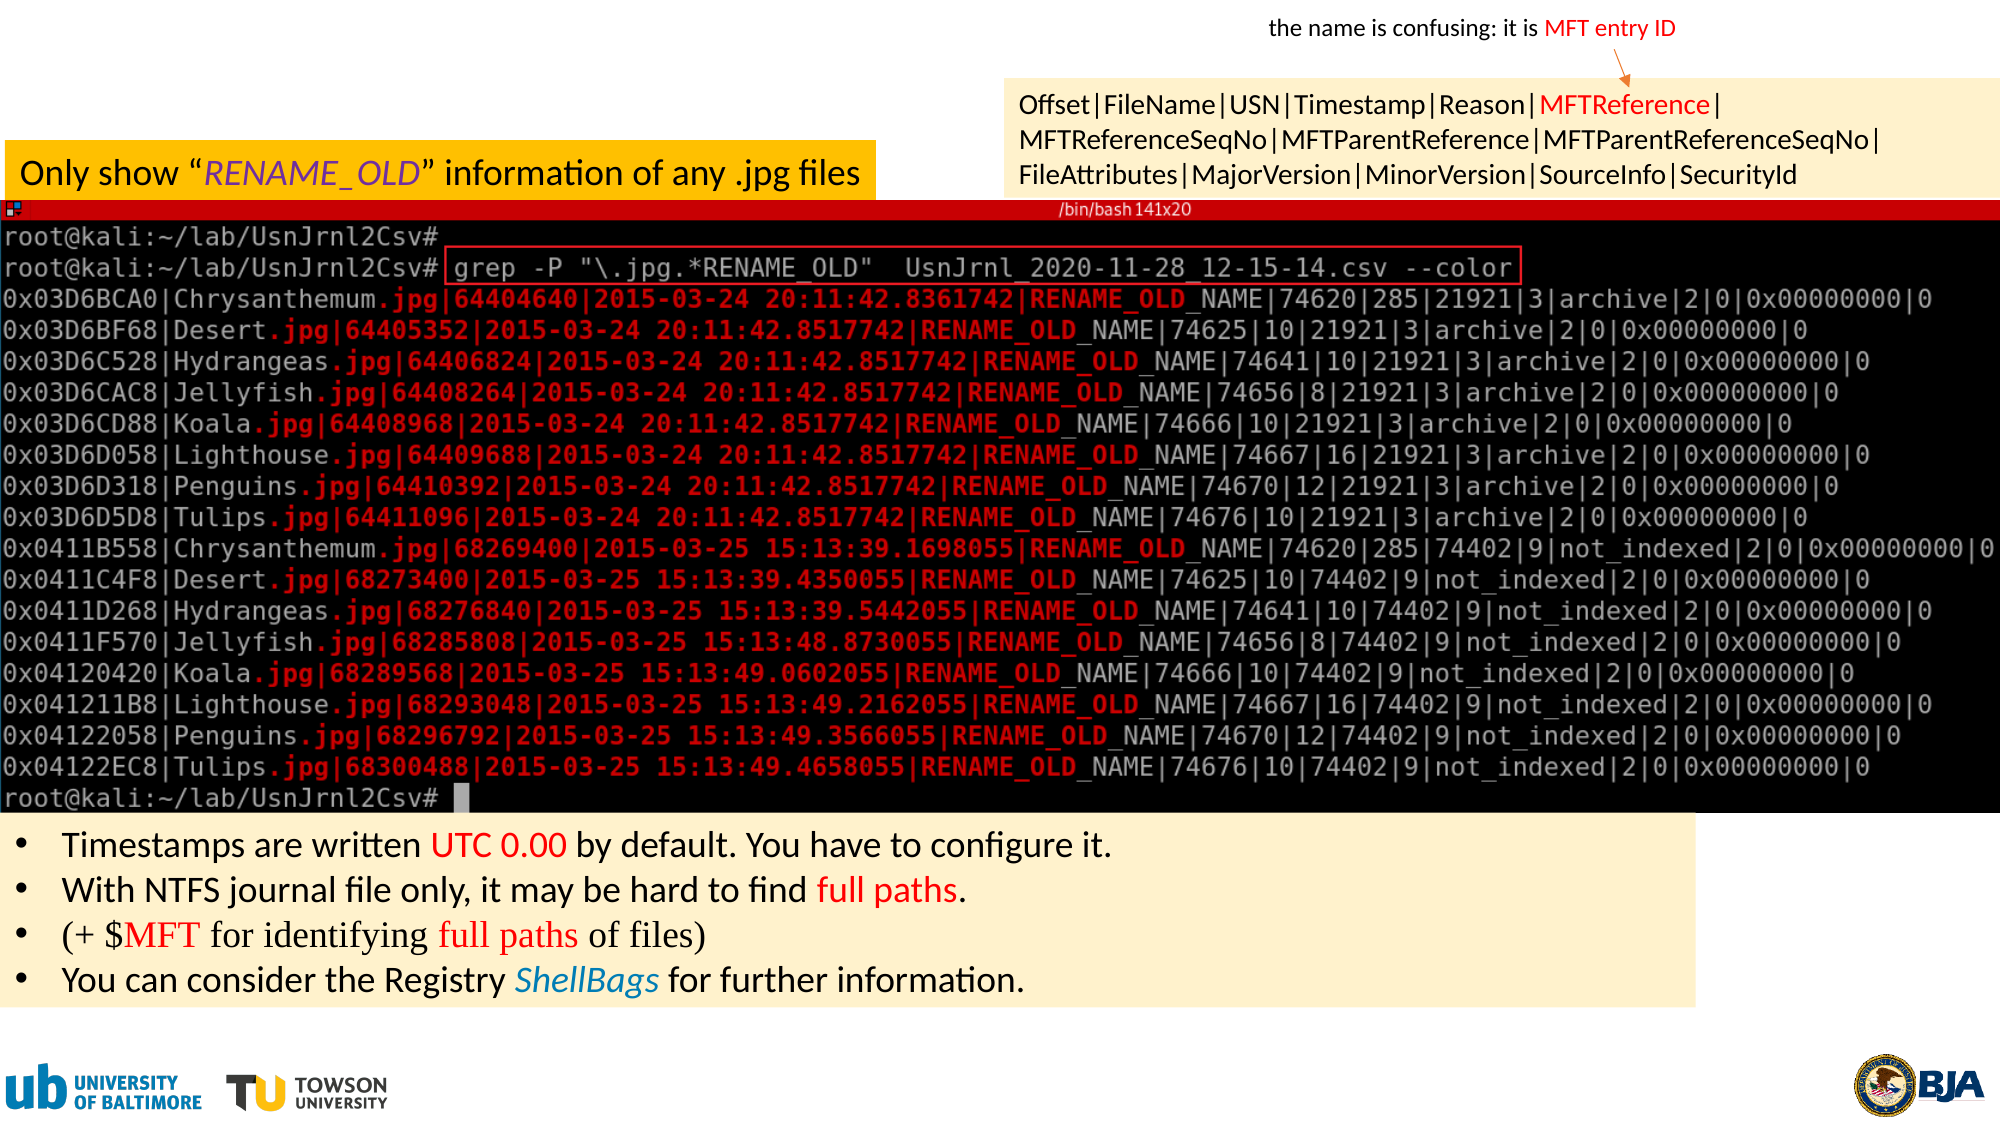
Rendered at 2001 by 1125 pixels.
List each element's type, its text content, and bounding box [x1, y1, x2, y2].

text_box Timestamps are written UTC 0.00 by default. You have to configure it. With NTFS journal file only, it may be hard to find full paths. (+ $MFT for identifying full paths of files) You can consider the Registry ShellBags for further information. [0, 813, 1696, 1008]
text_box Only show “RENAME_OLD” information of any .jpg files [4, 140, 876, 200]
picture [0, 1031, 407, 1125]
text_box Offset|FileName|USN|Timestamp|Reason|MFTReference|MFTReferenceSeqNo|MFTParentReference|MFTParentReferenceSeqNo|FileAttributes|MajorVersion|MinorVersion|SourceInfo|SecurityId [1004, 78, 2000, 198]
picture [0, 200, 2000, 813]
text_box the name is confusing: it is MFT entry ID [1253, 3, 1692, 49]
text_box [1614, 49, 1630, 88]
picture [1854, 1054, 1986, 1117]
